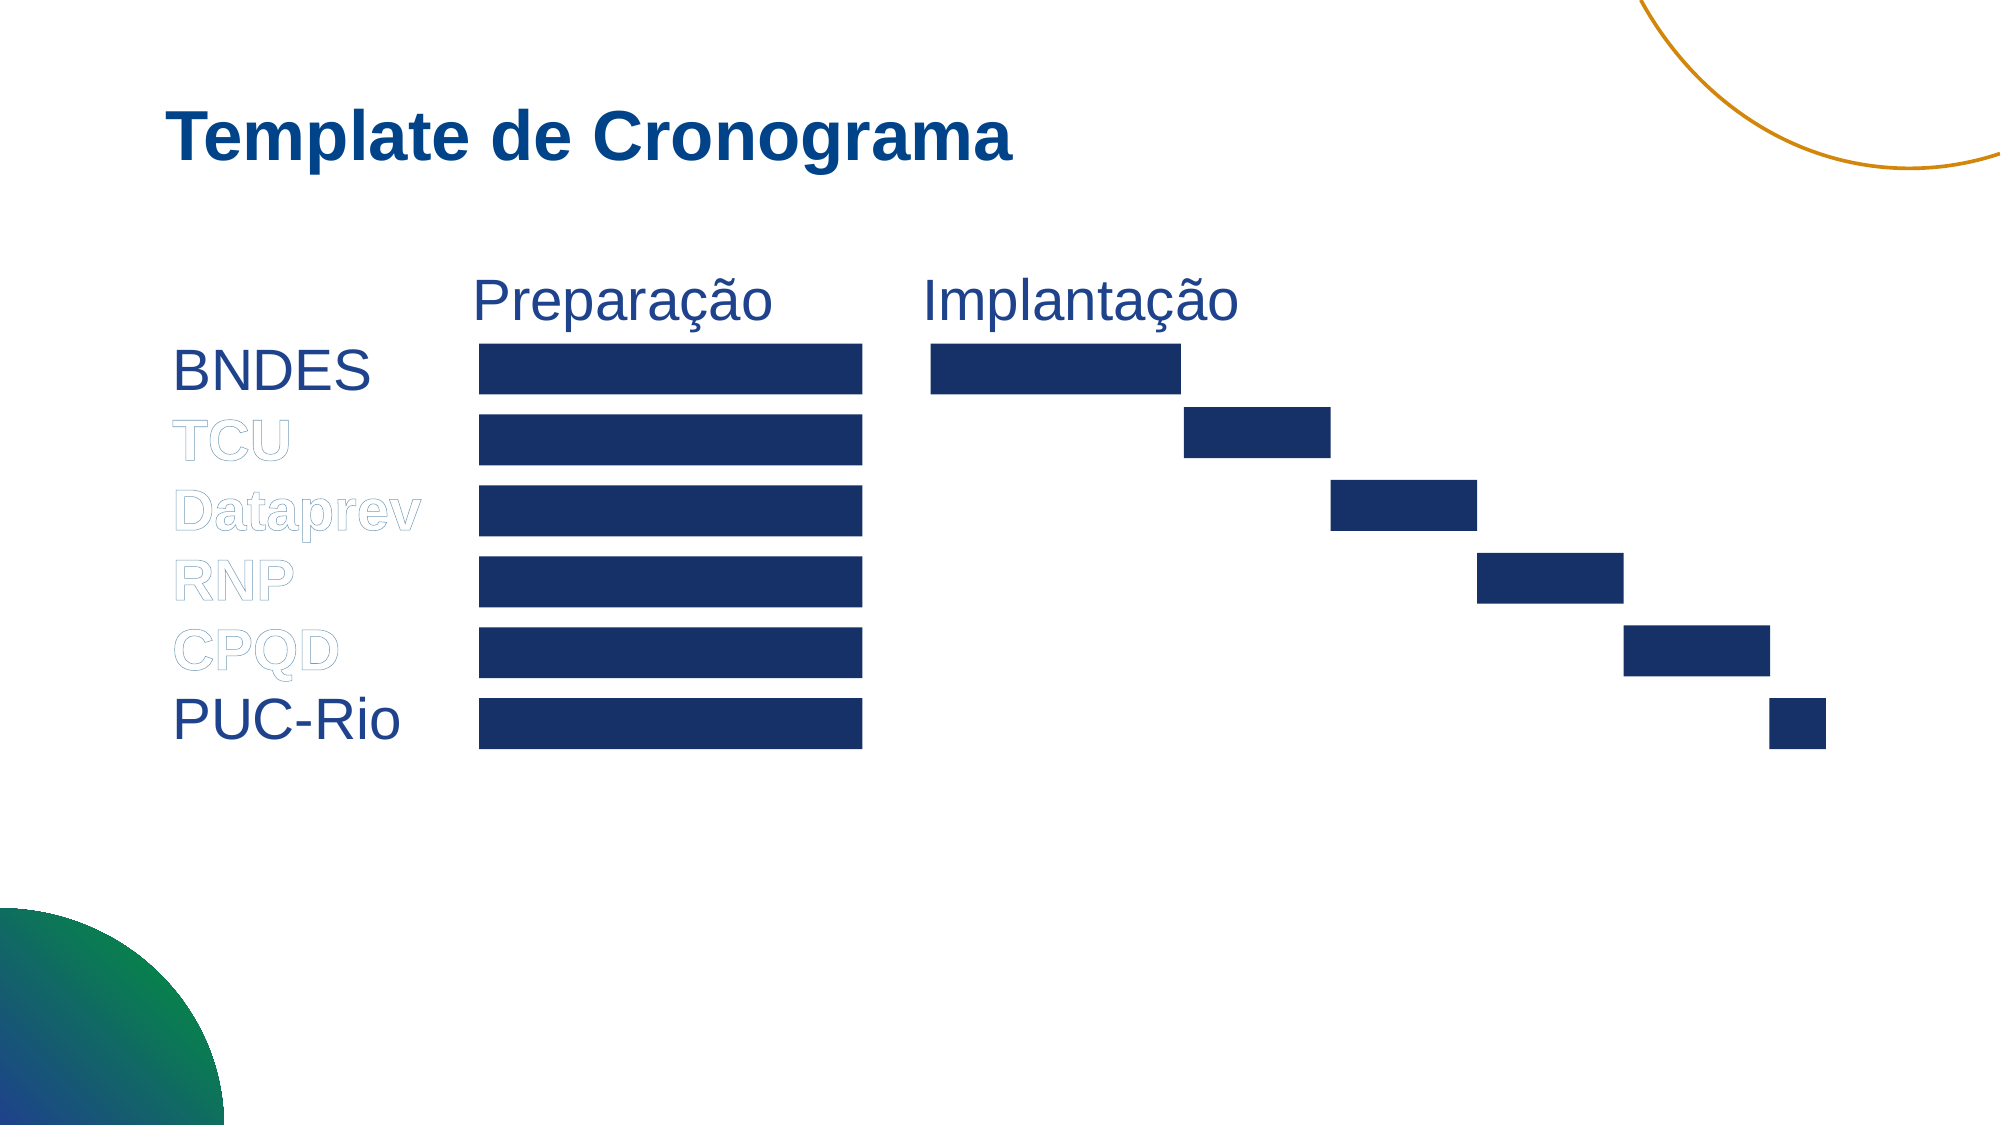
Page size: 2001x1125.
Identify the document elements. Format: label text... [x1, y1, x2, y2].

text_box [1623, 624, 1771, 677]
text_box [1476, 552, 1625, 605]
text_box [478, 555, 863, 608]
text_box [1768, 697, 1827, 750]
text_box [478, 484, 863, 537]
text_box [478, 626, 863, 679]
text_box [1330, 479, 1478, 532]
text_box [478, 342, 863, 396]
text_box Template de Cronograma [157, 81, 1704, 184]
text_box [930, 342, 1182, 396]
text_box [1183, 406, 1332, 459]
text_box Preparação Implantação BNDES TCU Dataprev RNP CPQD PUC-Rio [157, 255, 1798, 1065]
text_box [478, 697, 863, 750]
text_box [478, 413, 863, 466]
